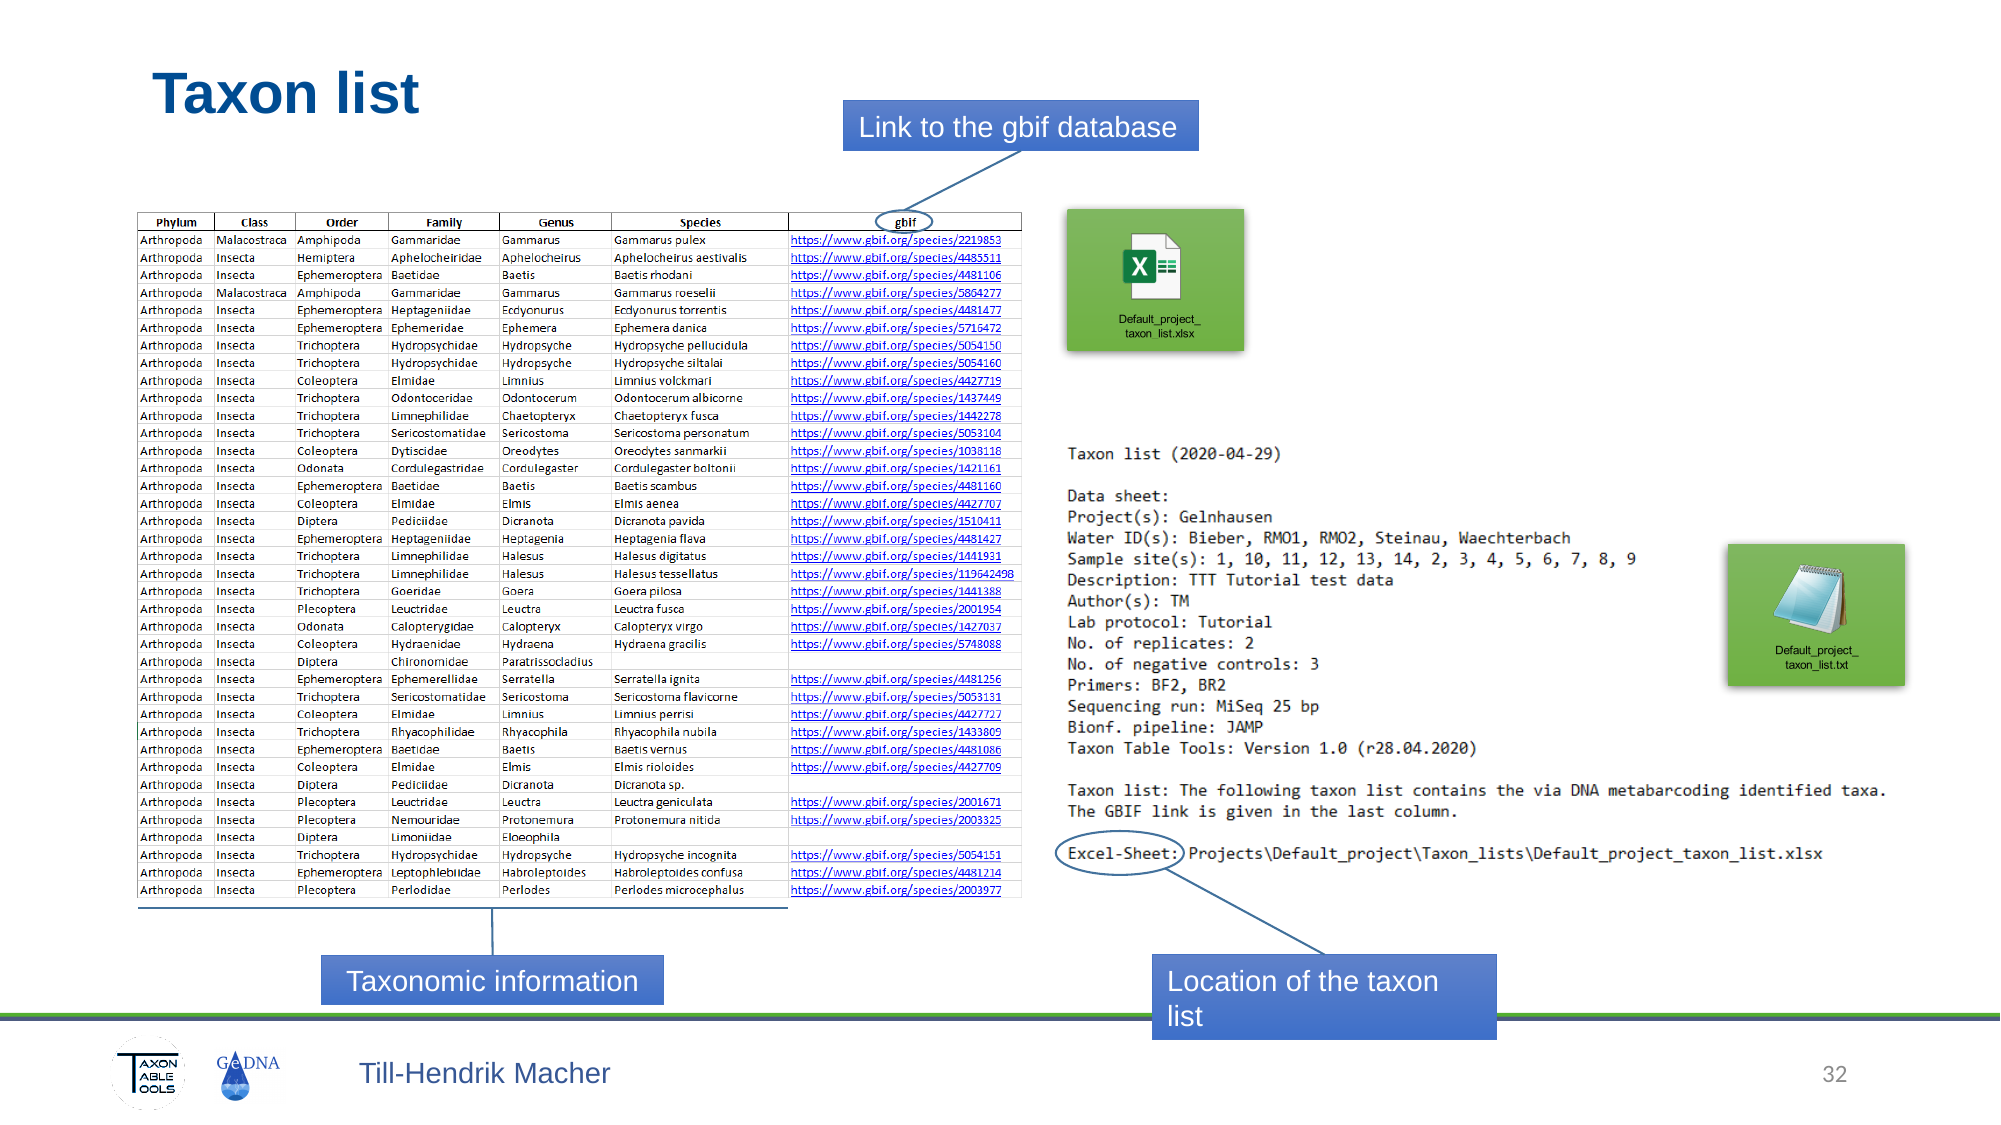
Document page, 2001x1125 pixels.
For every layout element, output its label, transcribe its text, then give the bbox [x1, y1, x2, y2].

picture [137, 212, 1022, 898]
text_box Location of the taxon list [1152, 954, 1497, 1040]
text_box Link to the gbif database [843, 100, 1199, 151]
text_box [1054, 841, 1063, 865]
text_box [1728, 544, 1905, 686]
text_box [904, 151, 1021, 211]
text_box Taxonomic information [321, 955, 664, 1005]
text_box Taxon list [137, 0, 493, 189]
text_box 32 [1412, 1042, 1863, 1103]
picture [1063, 443, 1953, 887]
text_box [110, 1035, 635, 1110]
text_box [1165, 868, 1325, 955]
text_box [1067, 209, 1245, 351]
